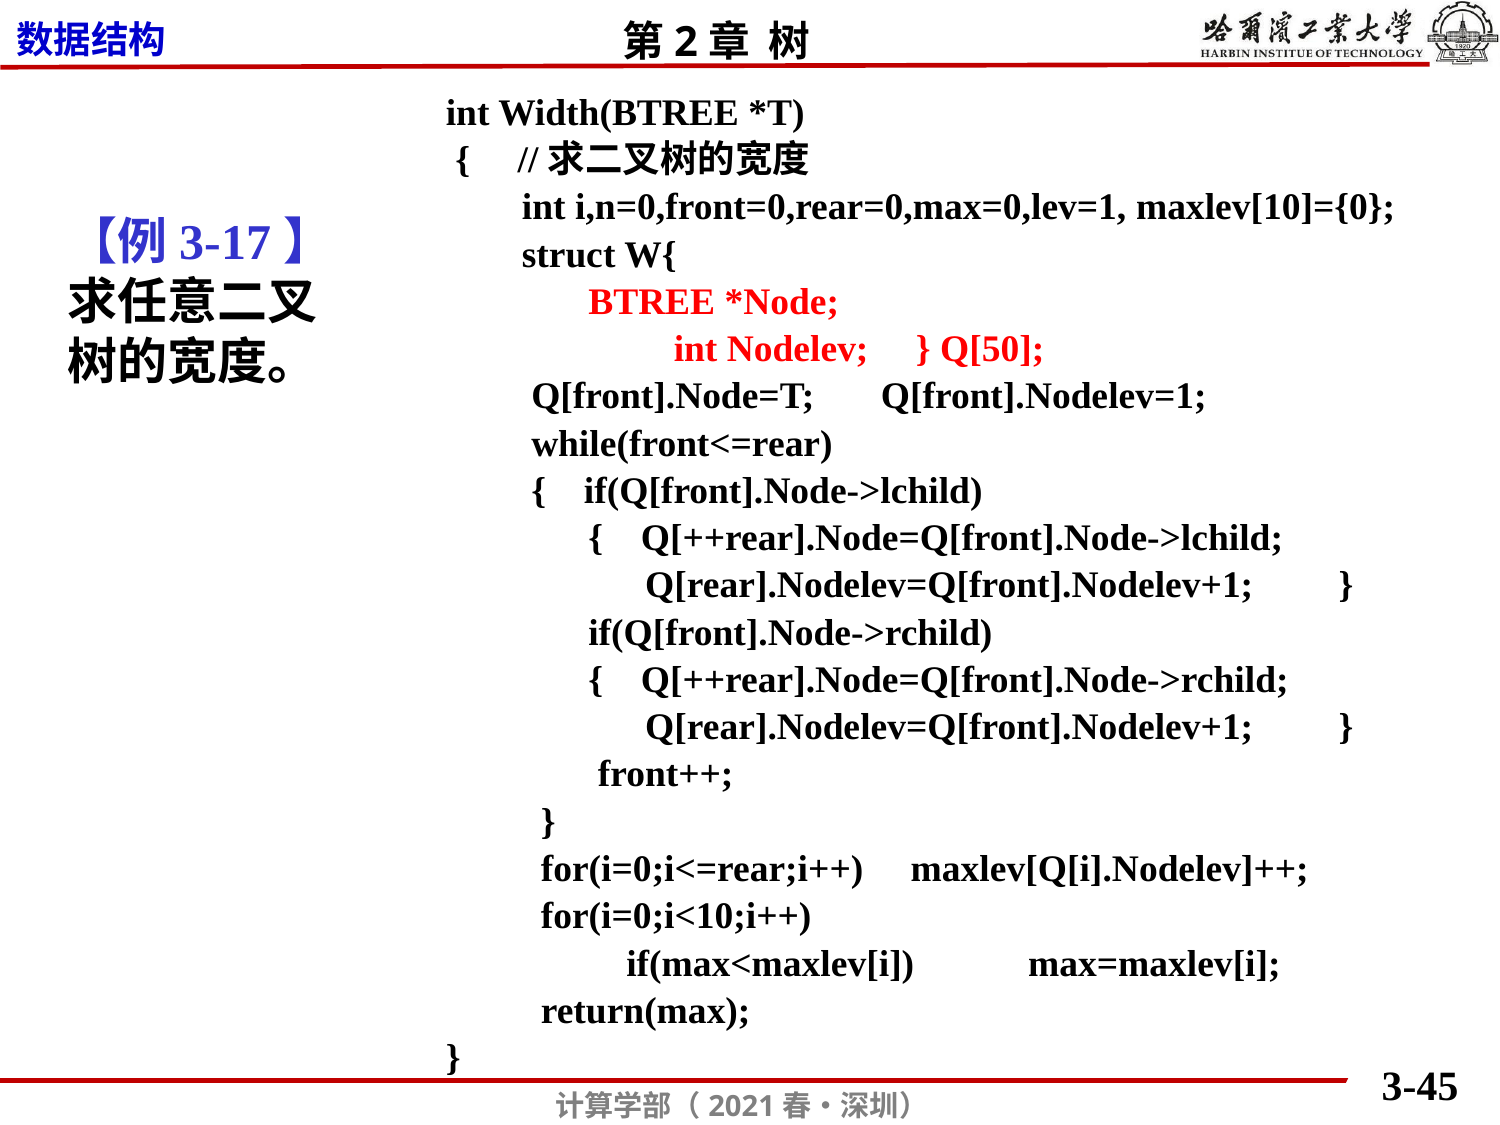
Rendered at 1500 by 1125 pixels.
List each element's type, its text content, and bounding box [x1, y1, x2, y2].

text_box int Width(BTREE *T) { //求二叉树的宽度 int i,n=0,front=0,rear=0,max=0,lev=1, maxlev[10]={0}; struct W{ BTREE *Node; int Nodelev; } Q[50]; Q[front].Node=T; Q[front].Nodelev=1; while(front<=rear) { if(Q[front].Node->lchild) { Q[++rear].Node=Q[front].Node->lchild; Q[rear].Nodelev=Q[front].Nodelev+1; } if(Q[front].Node->rchild) { Q[++rear].Node=Q[front].Node->rchild; Q[rear].Nodelev=Q[front].Nodelev+1; } front++; } for(i=0;i<=rear;i++) maxlev[Q[i].Nodelev]++; for(i=0;i<10;i++) if(max<maxlev[i]) max=maxlev[i]; return(max); } [431, 78, 1454, 1086]
text_box 【例3-17】 求任意二叉树的宽度。 [53, 201, 361, 398]
picture [1198, 1, 1500, 68]
